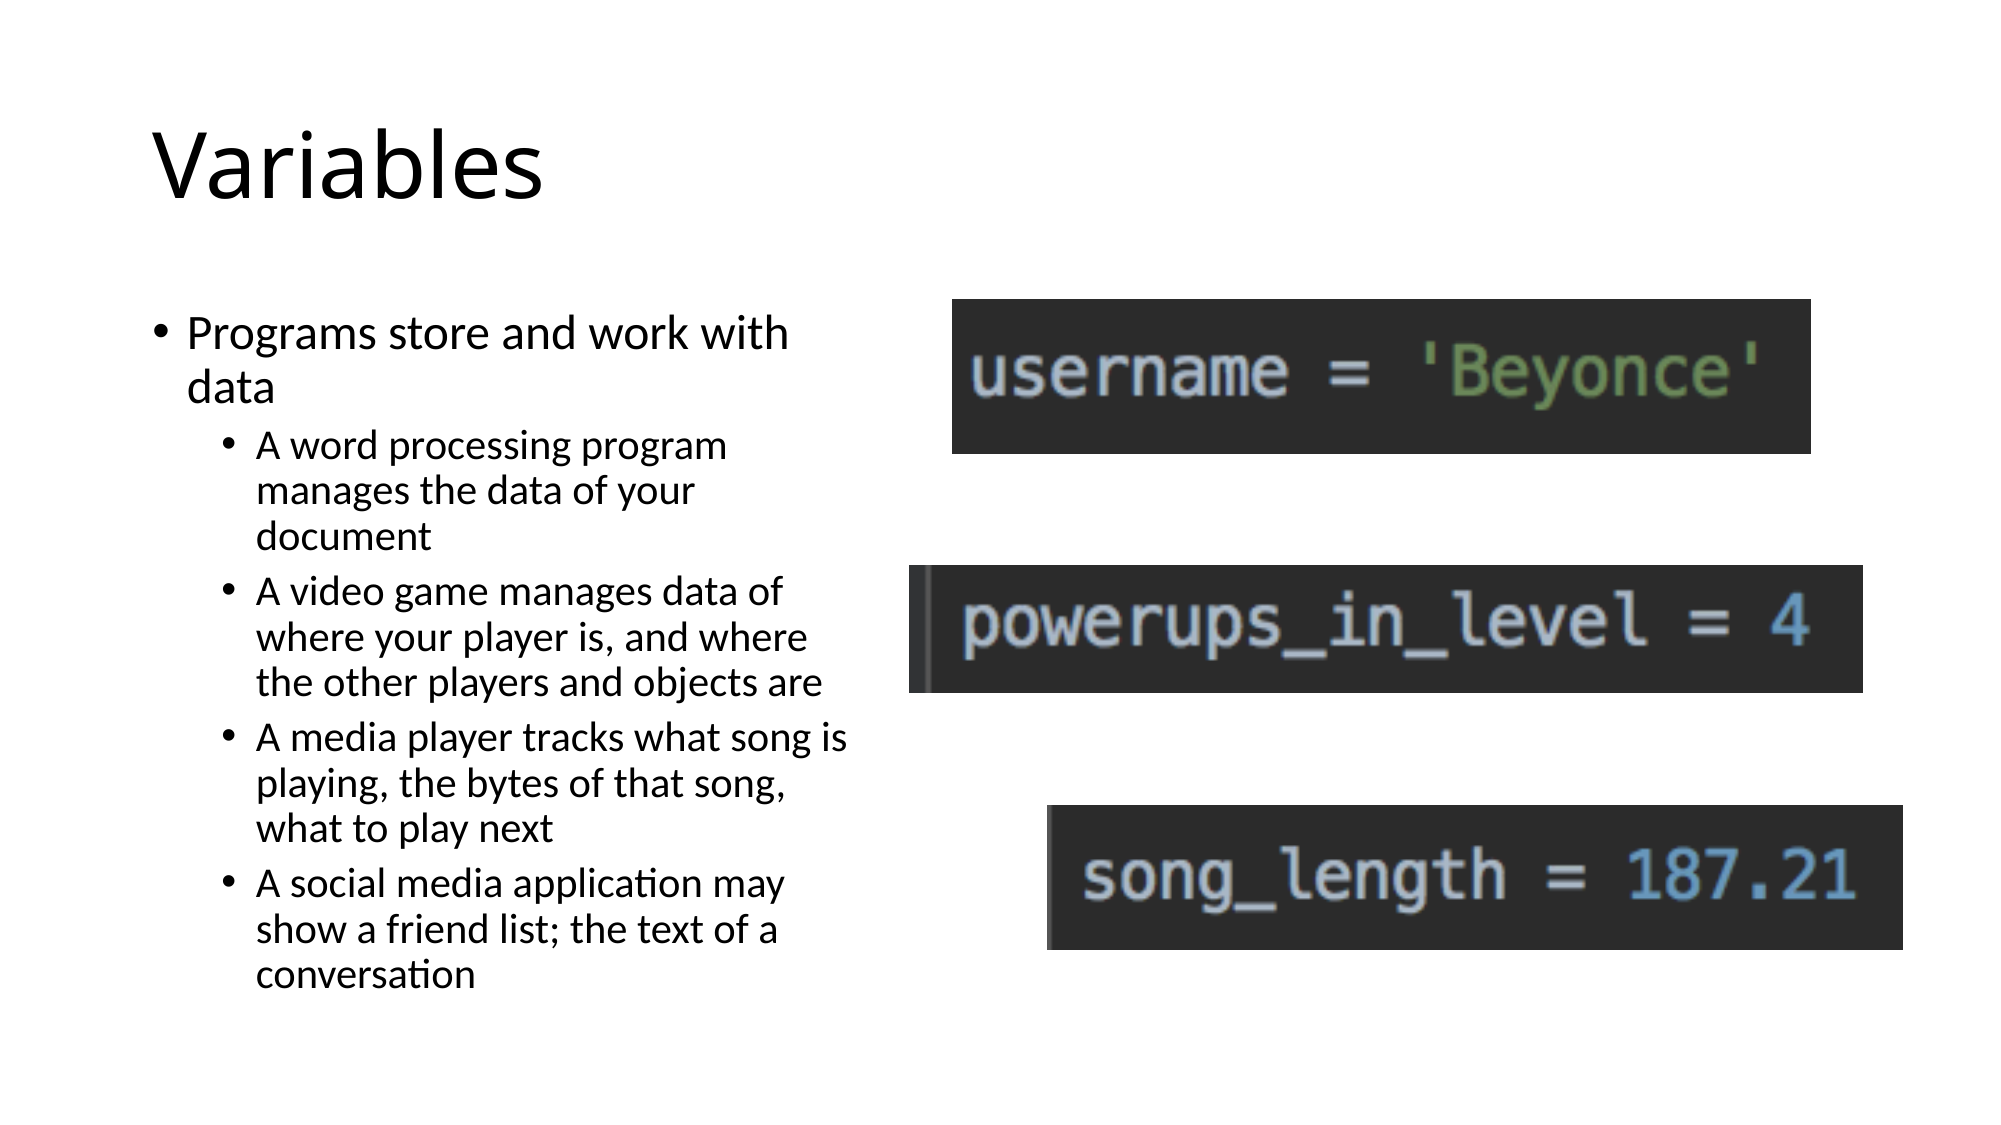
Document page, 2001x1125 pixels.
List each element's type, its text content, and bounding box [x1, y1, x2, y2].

picture [951, 299, 1811, 454]
picture [909, 565, 1863, 693]
list Programs store and work with data A word processing program manages the data of your document A video game manages data of where your player is, and where the other players and objects are A media player tracks what song is playing, the bytes of that song, what to play next A social media application may show a friend list; the text of a conversation [137, 299, 878, 1014]
title Variables [137, 59, 1863, 278]
picture [1047, 805, 1903, 950]
